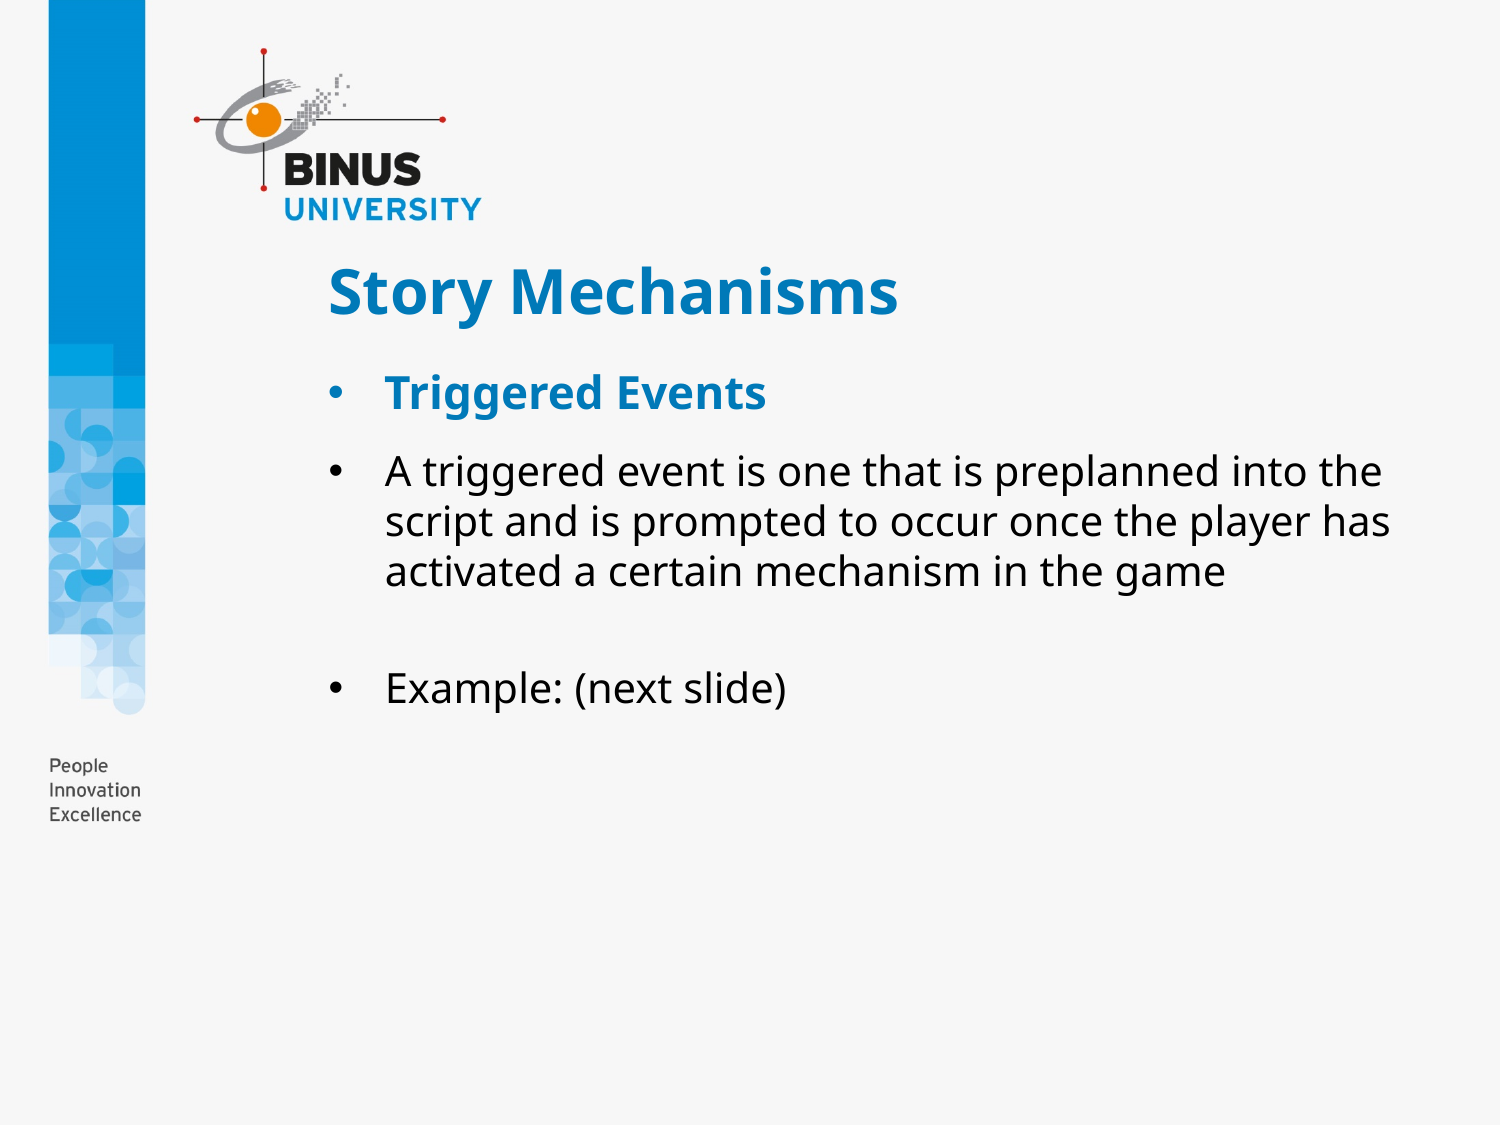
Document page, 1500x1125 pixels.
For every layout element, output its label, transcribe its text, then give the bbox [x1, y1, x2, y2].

picture [0, 0, 1500, 846]
title Story Mechanisms [313, 224, 1436, 350]
subtitle Triggered Events [312, 350, 1436, 433]
list A triggered event is one that is preplanned into the script and is prompted to occur once the player has activated a certain mechanism in the game Example: (next slide) [313, 437, 1436, 937]
